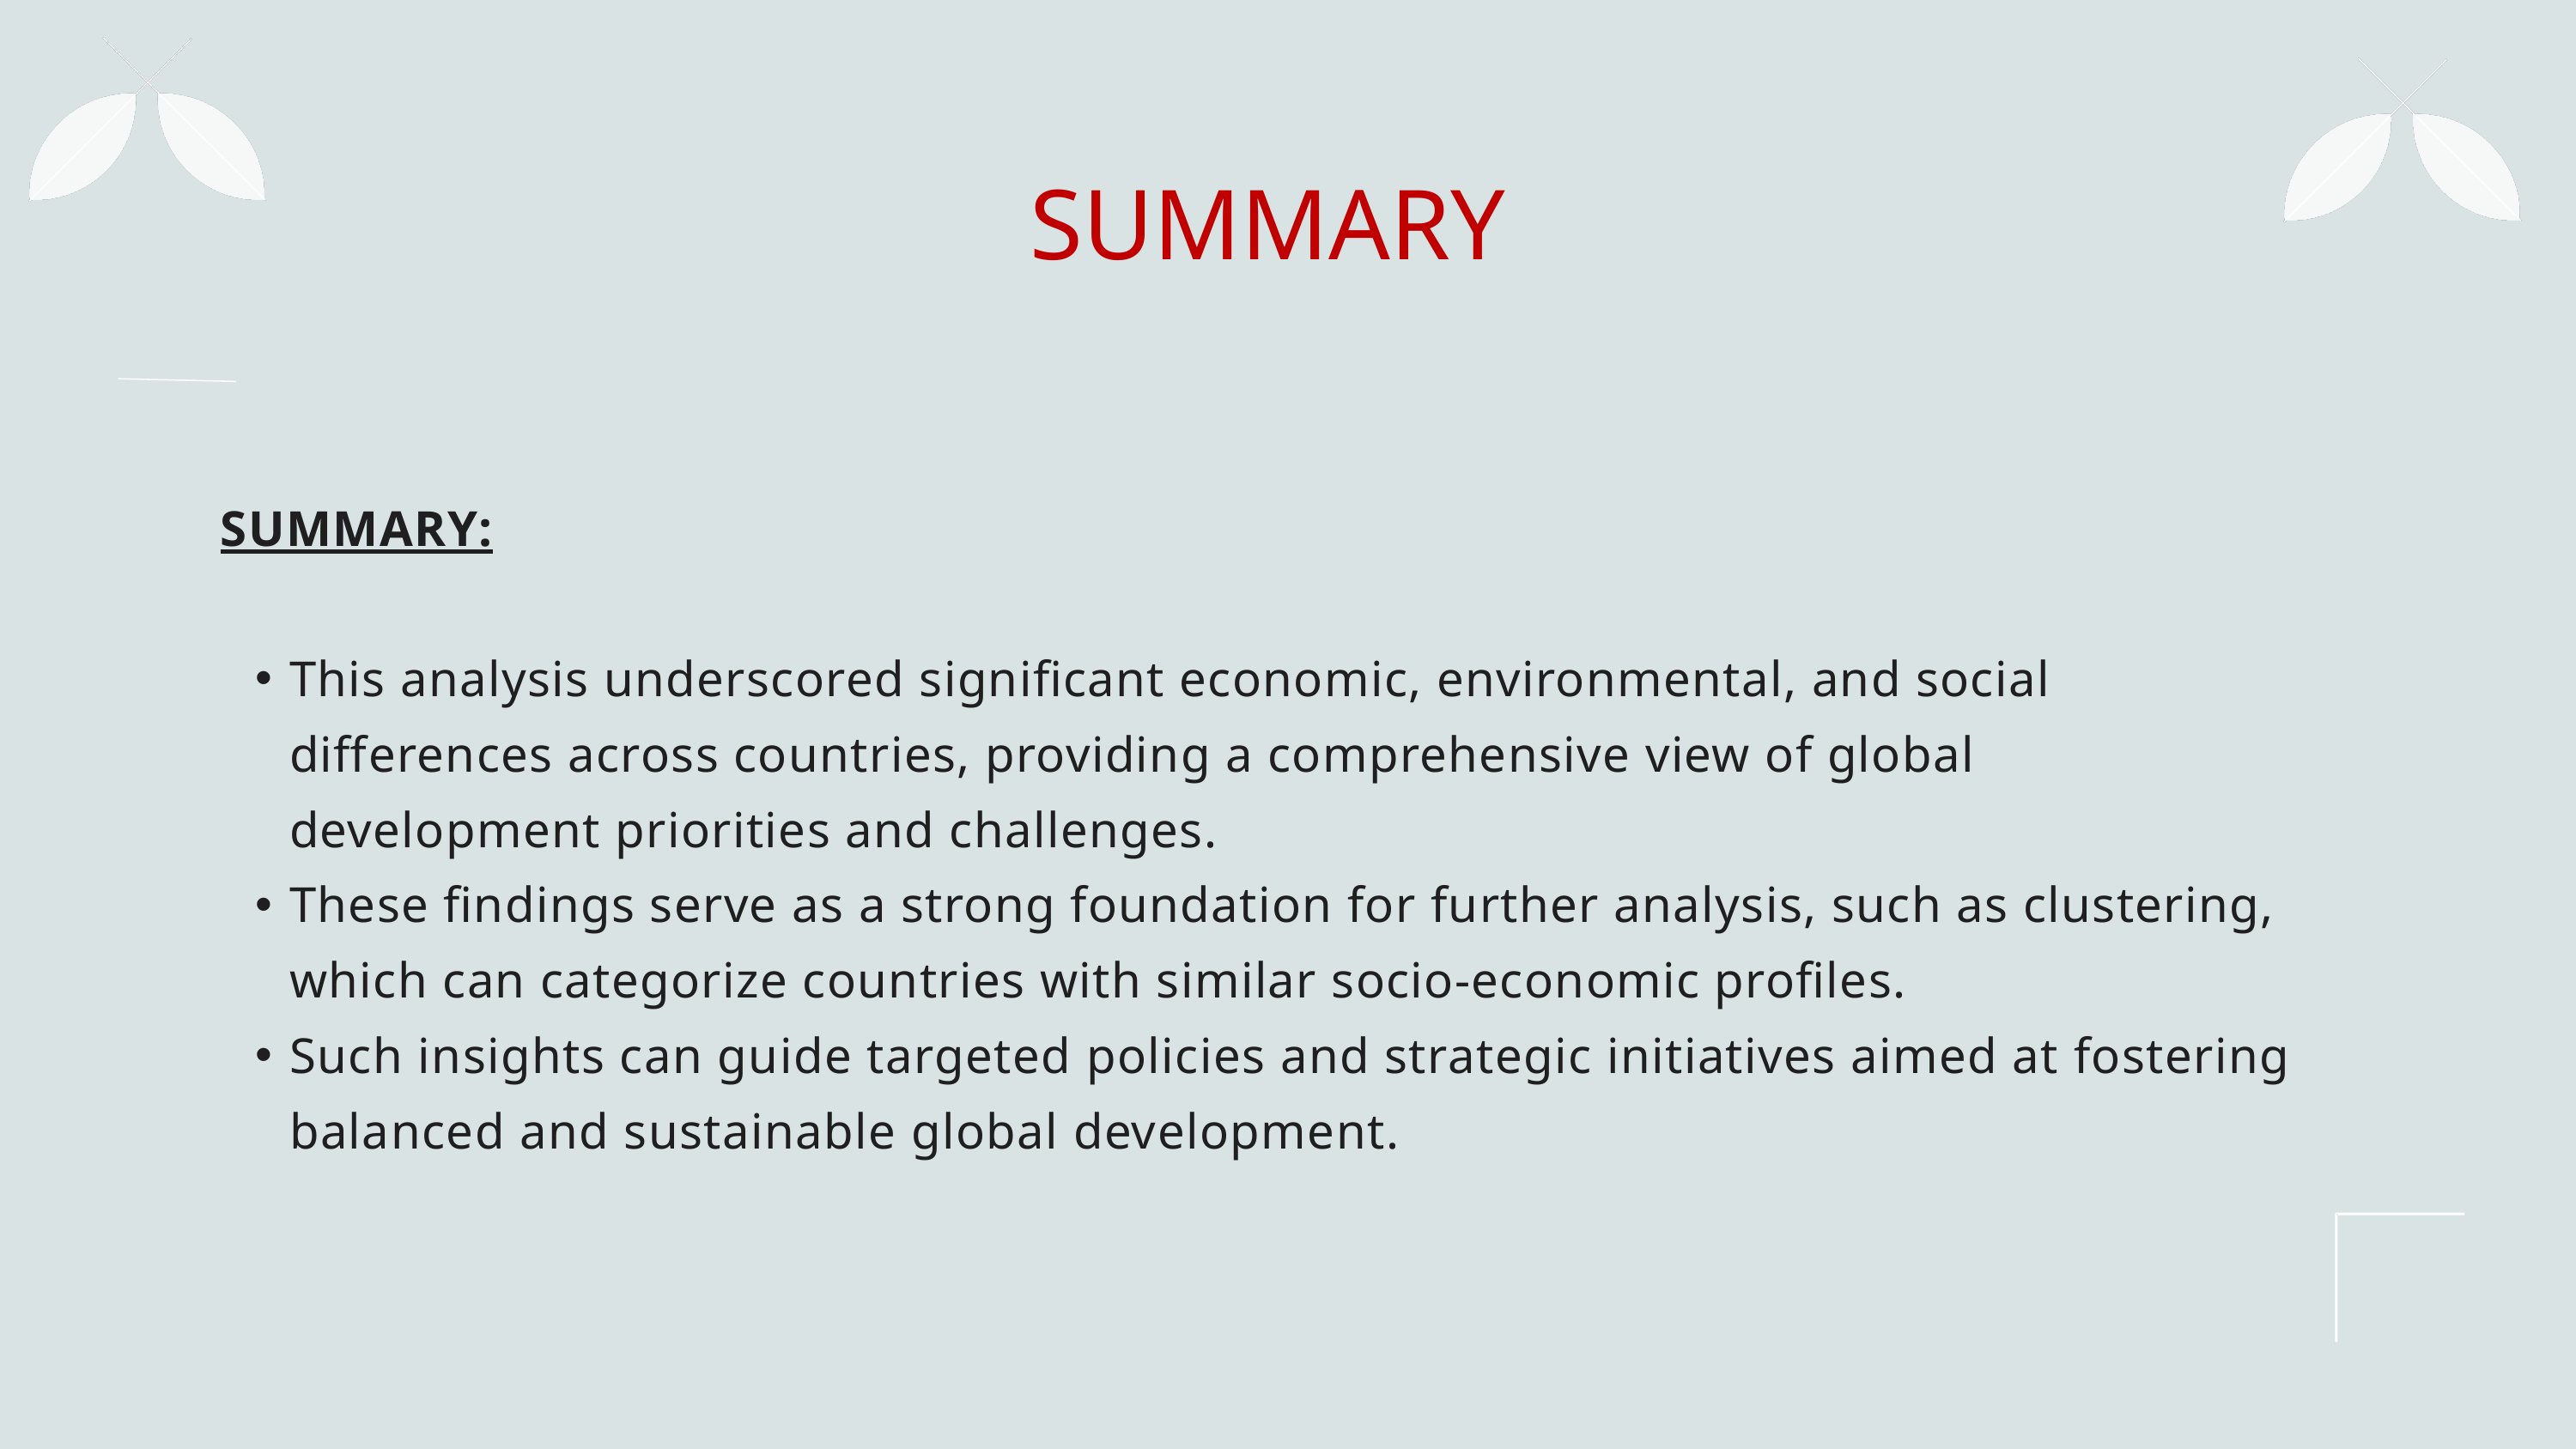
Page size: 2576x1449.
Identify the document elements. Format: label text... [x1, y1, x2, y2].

text_box [0, 0, 380, 249]
text_box SUMMARY [151, 163, 2516, 279]
text_box [2166, 20, 2576, 270]
text_box SUMMARY: This analysis underscored significant economic, environmental, and social differences across countries, providing a comprehensive view of global development priorities and challenges. These findings serve as a strong foundation for further analysis, such as clustering, which can categorize countries with similar socio-economic profiles. Such insights can guide targeted policies and strategic initiatives aimed at fostering balanced and sustainable global development. [220, 330, 2299, 1310]
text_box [2334, 1212, 2466, 1344]
